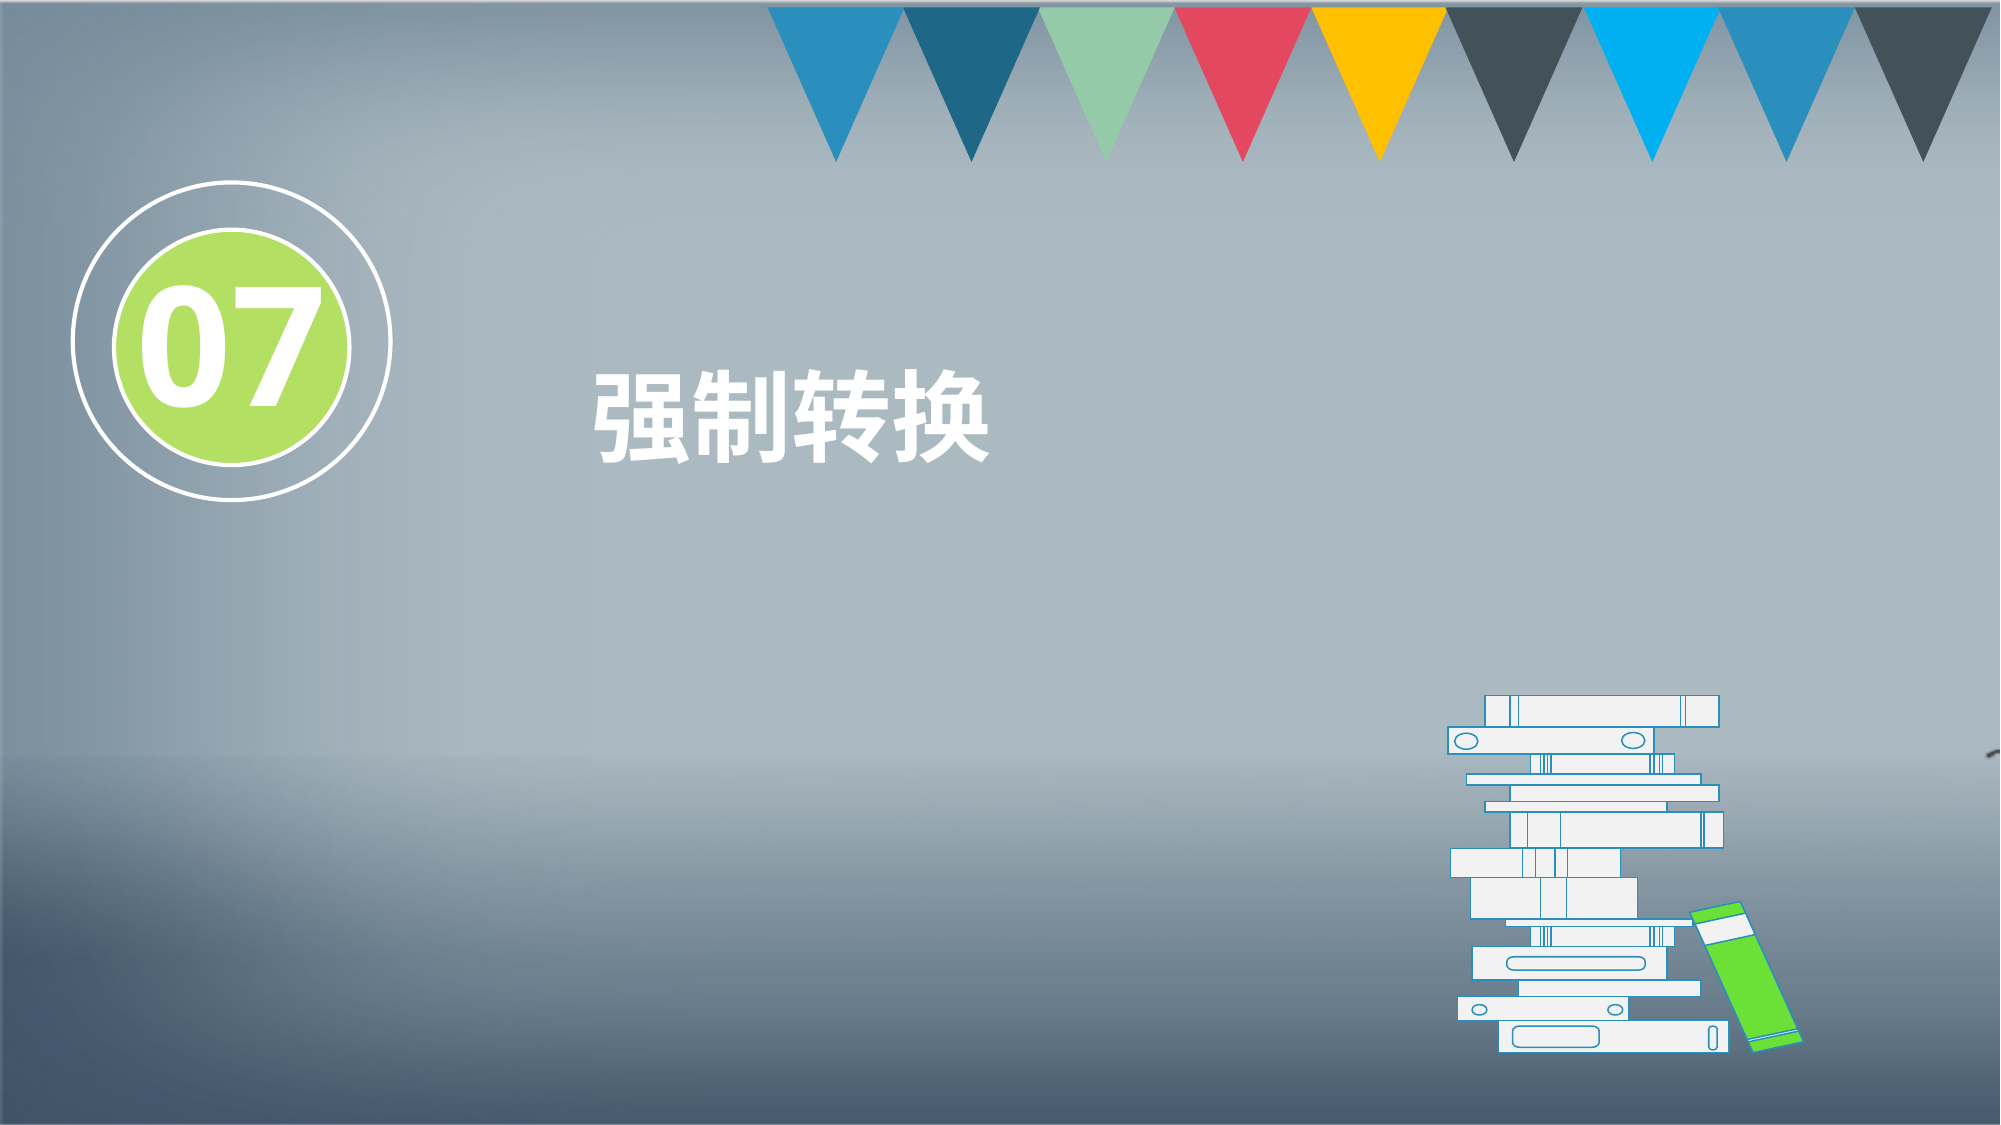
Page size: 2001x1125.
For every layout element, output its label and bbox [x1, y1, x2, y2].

picture [0, 0, 2000, 1125]
text_box [1302, 0, 1458, 697]
text_box [72, 182, 391, 501]
text_box [1447, 695, 1804, 1053]
